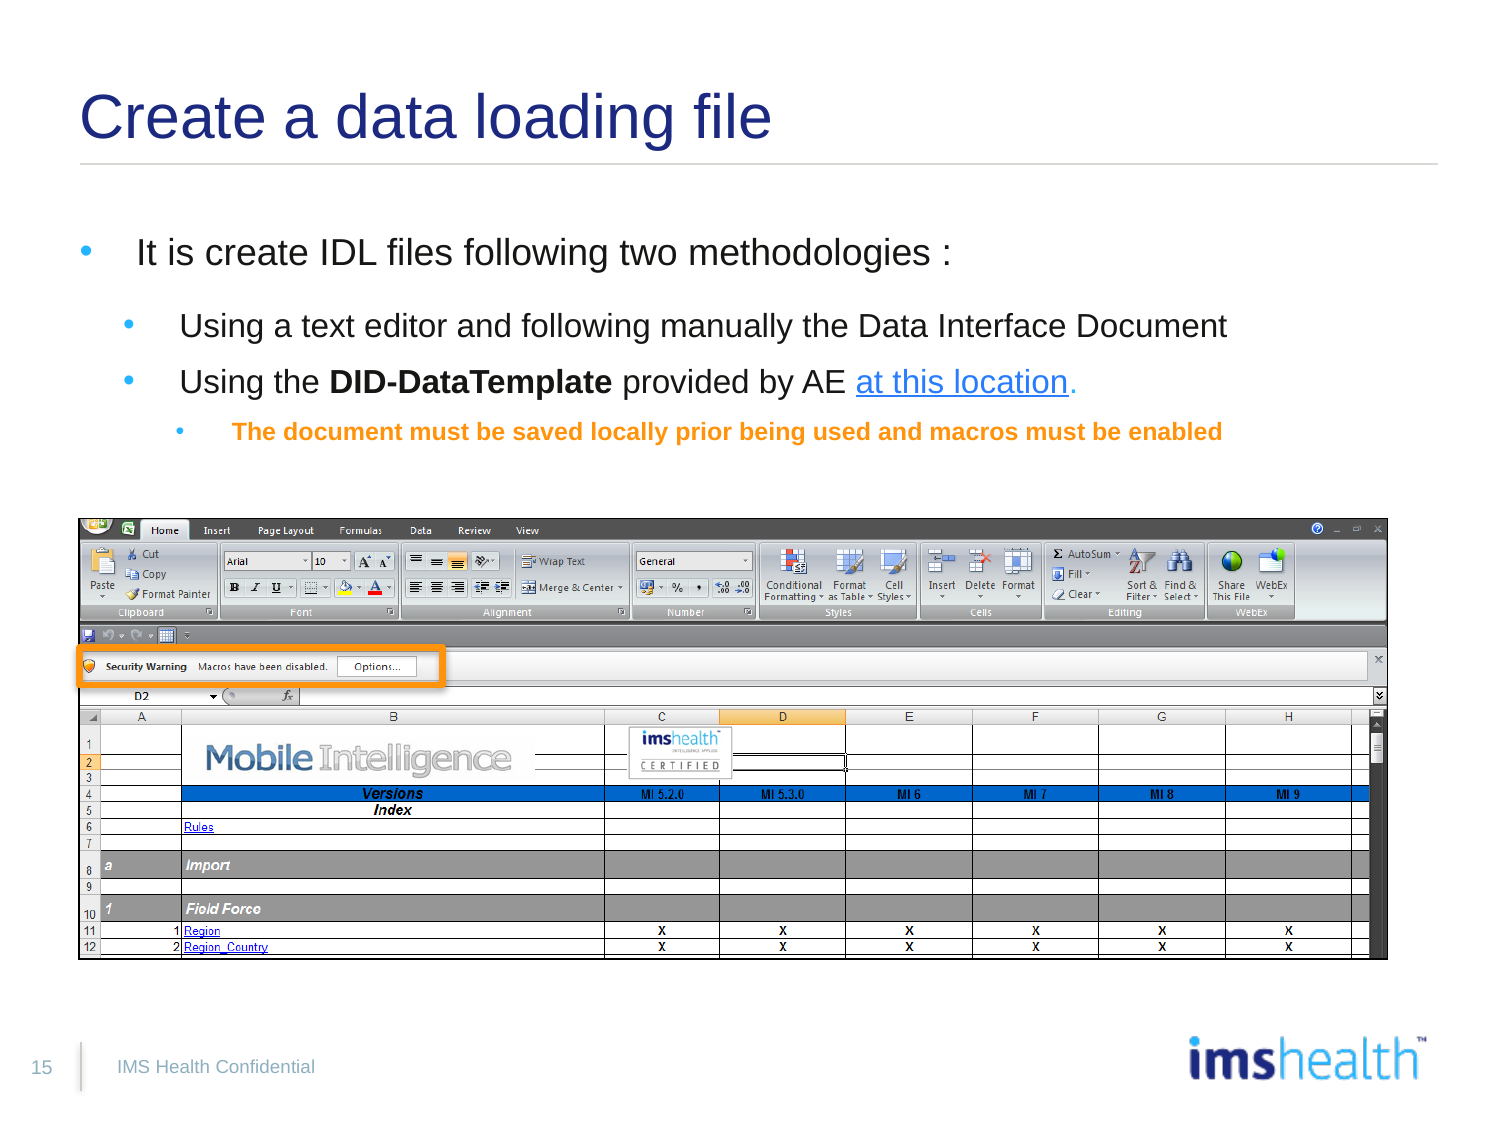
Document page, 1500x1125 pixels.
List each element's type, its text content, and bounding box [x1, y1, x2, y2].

title Create a data loading file [79, 12, 1438, 152]
picture [1187, 1029, 1428, 1091]
picture [79, 519, 1388, 959]
list It is create IDL files following two methodologies : Using a text editor and following manually the Data Interface Document Using the DID-DataTemplate provided by AE at this location. The document must be saved locally prior being used and macros must be enabled [79, 223, 1438, 958]
footer IMS Health Confidential [102, 1036, 1042, 1097]
